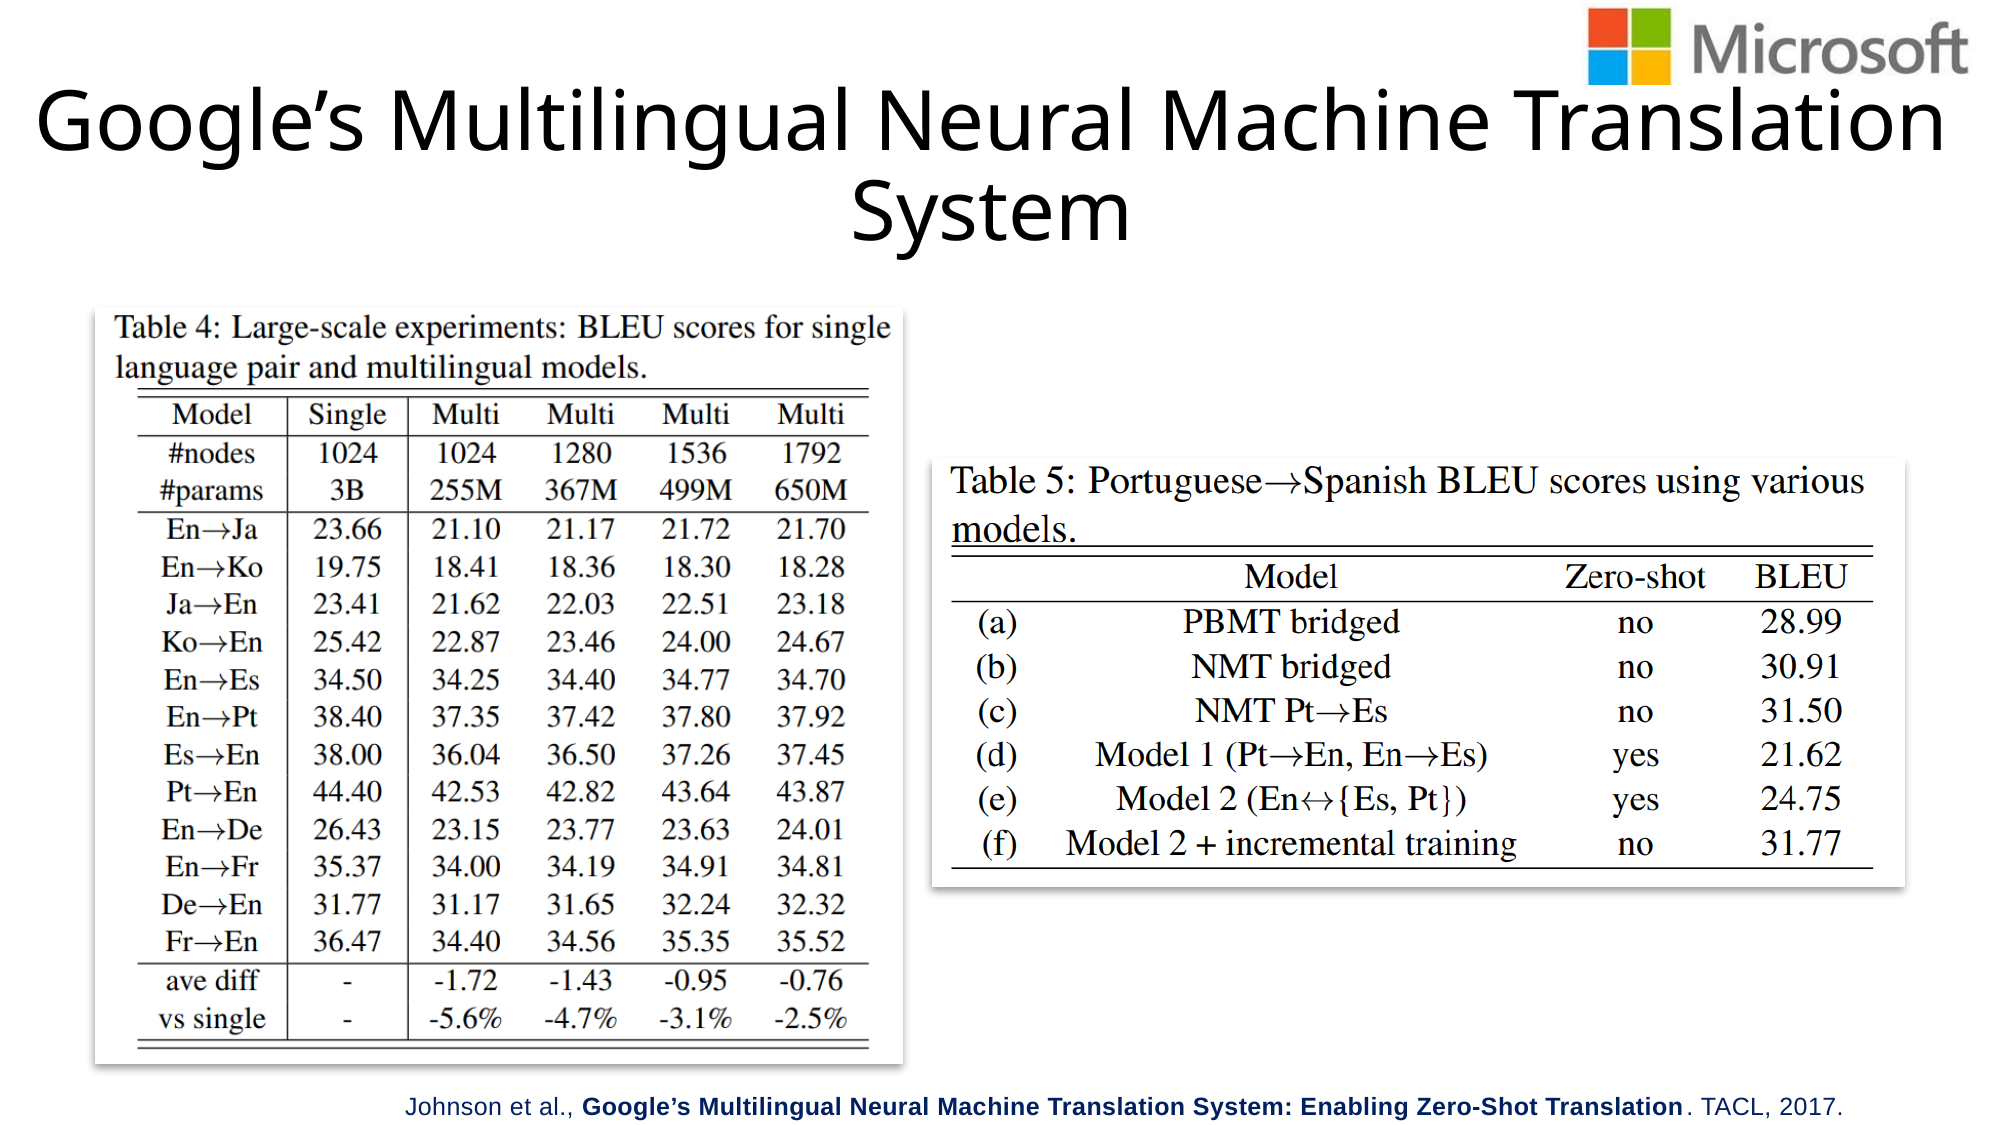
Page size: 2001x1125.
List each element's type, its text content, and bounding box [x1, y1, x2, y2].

title Google’s Multilingual Neural Machine Translation System [12, 59, 1972, 278]
picture [1582, 3, 1976, 85]
picture [95, 307, 903, 1064]
text_box Johnson et al., Google’s Multilingual Neural Machine Translation System: Enabling Zero-Shot Translation. TACL, 2017. [382, 1093, 1867, 1121]
picture [932, 457, 1905, 887]
